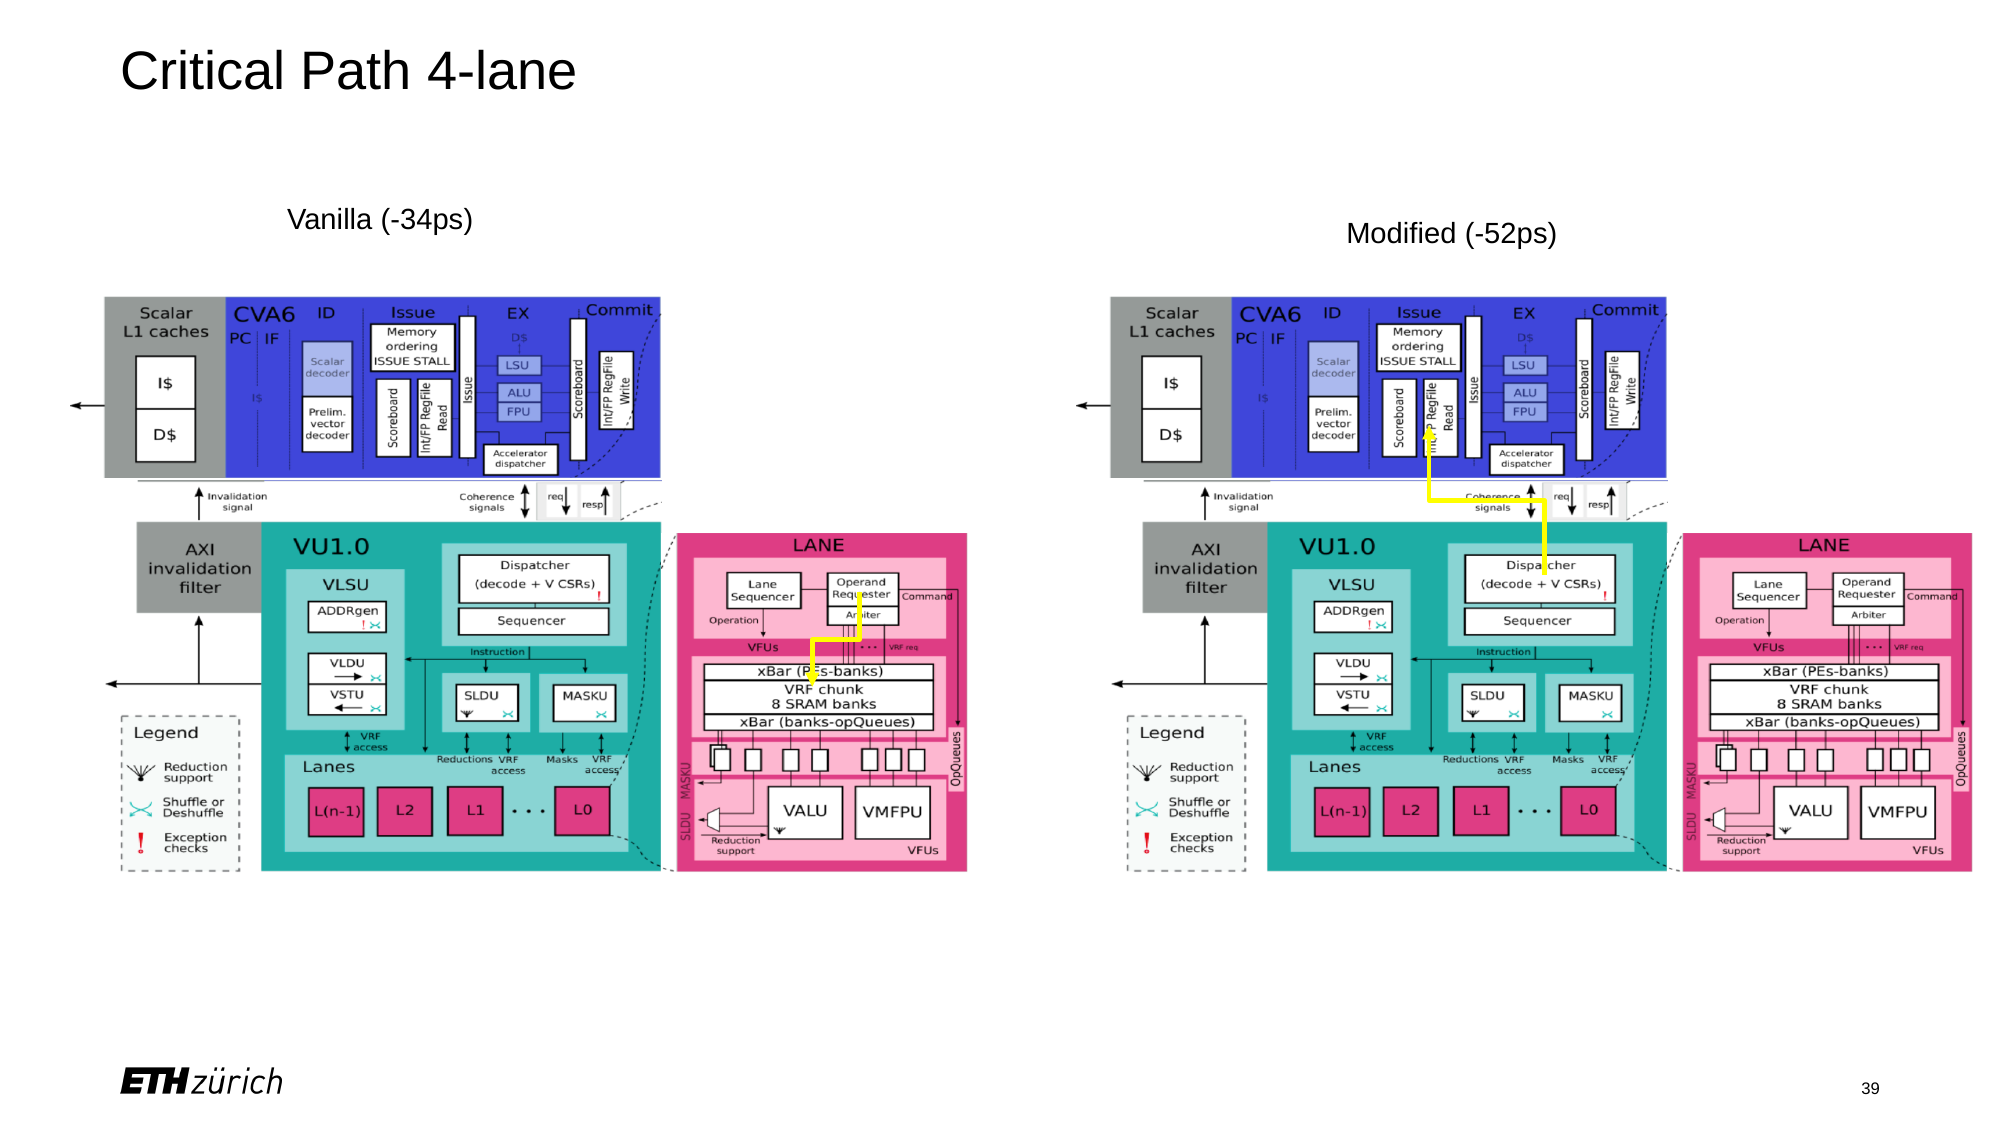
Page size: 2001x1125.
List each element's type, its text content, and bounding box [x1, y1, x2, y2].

text_box Vanilla (-34ps) [175, 185, 586, 251]
picture [120, 1067, 282, 1094]
slide_number ‹#› [1827, 1069, 1880, 1106]
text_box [788, 615, 884, 664]
text_box Modified (-52ps) [1247, 198, 1657, 264]
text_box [1411, 442, 1562, 559]
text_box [1076, 296, 1974, 873]
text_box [70, 296, 968, 873]
title Critical Path 4-lane [120, 42, 1880, 191]
